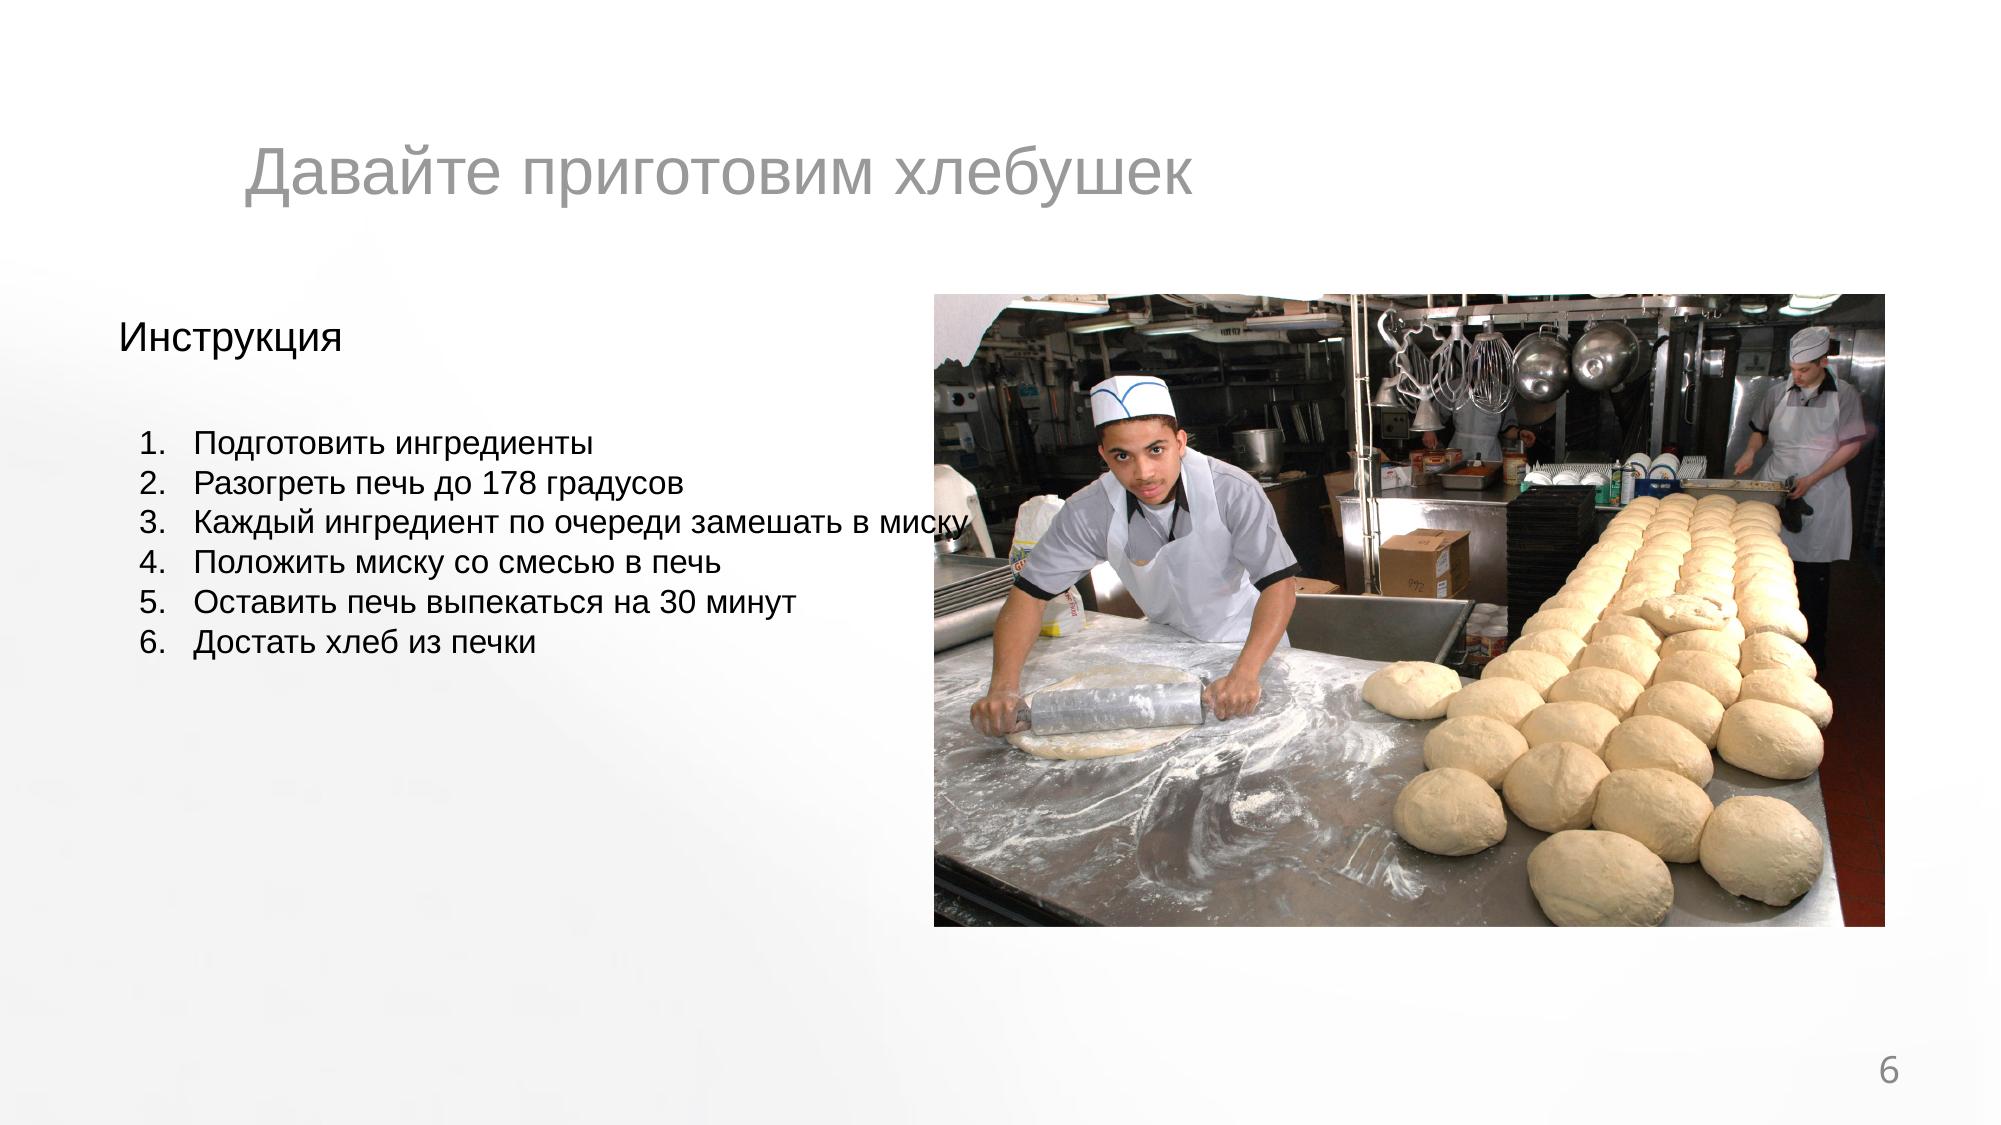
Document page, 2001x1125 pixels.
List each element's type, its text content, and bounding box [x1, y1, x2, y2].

picture [0, 0, 2001, 1125]
slide_number ‹#› [1440, 1046, 1900, 1125]
text_box Инструкция [103, 294, 932, 375]
text_box Подготовить ингредиенты Разогреть печь до 178 градусов Каждый ингредиент по очереди замешать в миску Положить миску со смесью в печь Оставить печь выпекаться на 30 минут Достать хлеб из печки [103, 405, 929, 676]
text_box Давайте приготовим хлебушек [229, 112, 1394, 223]
